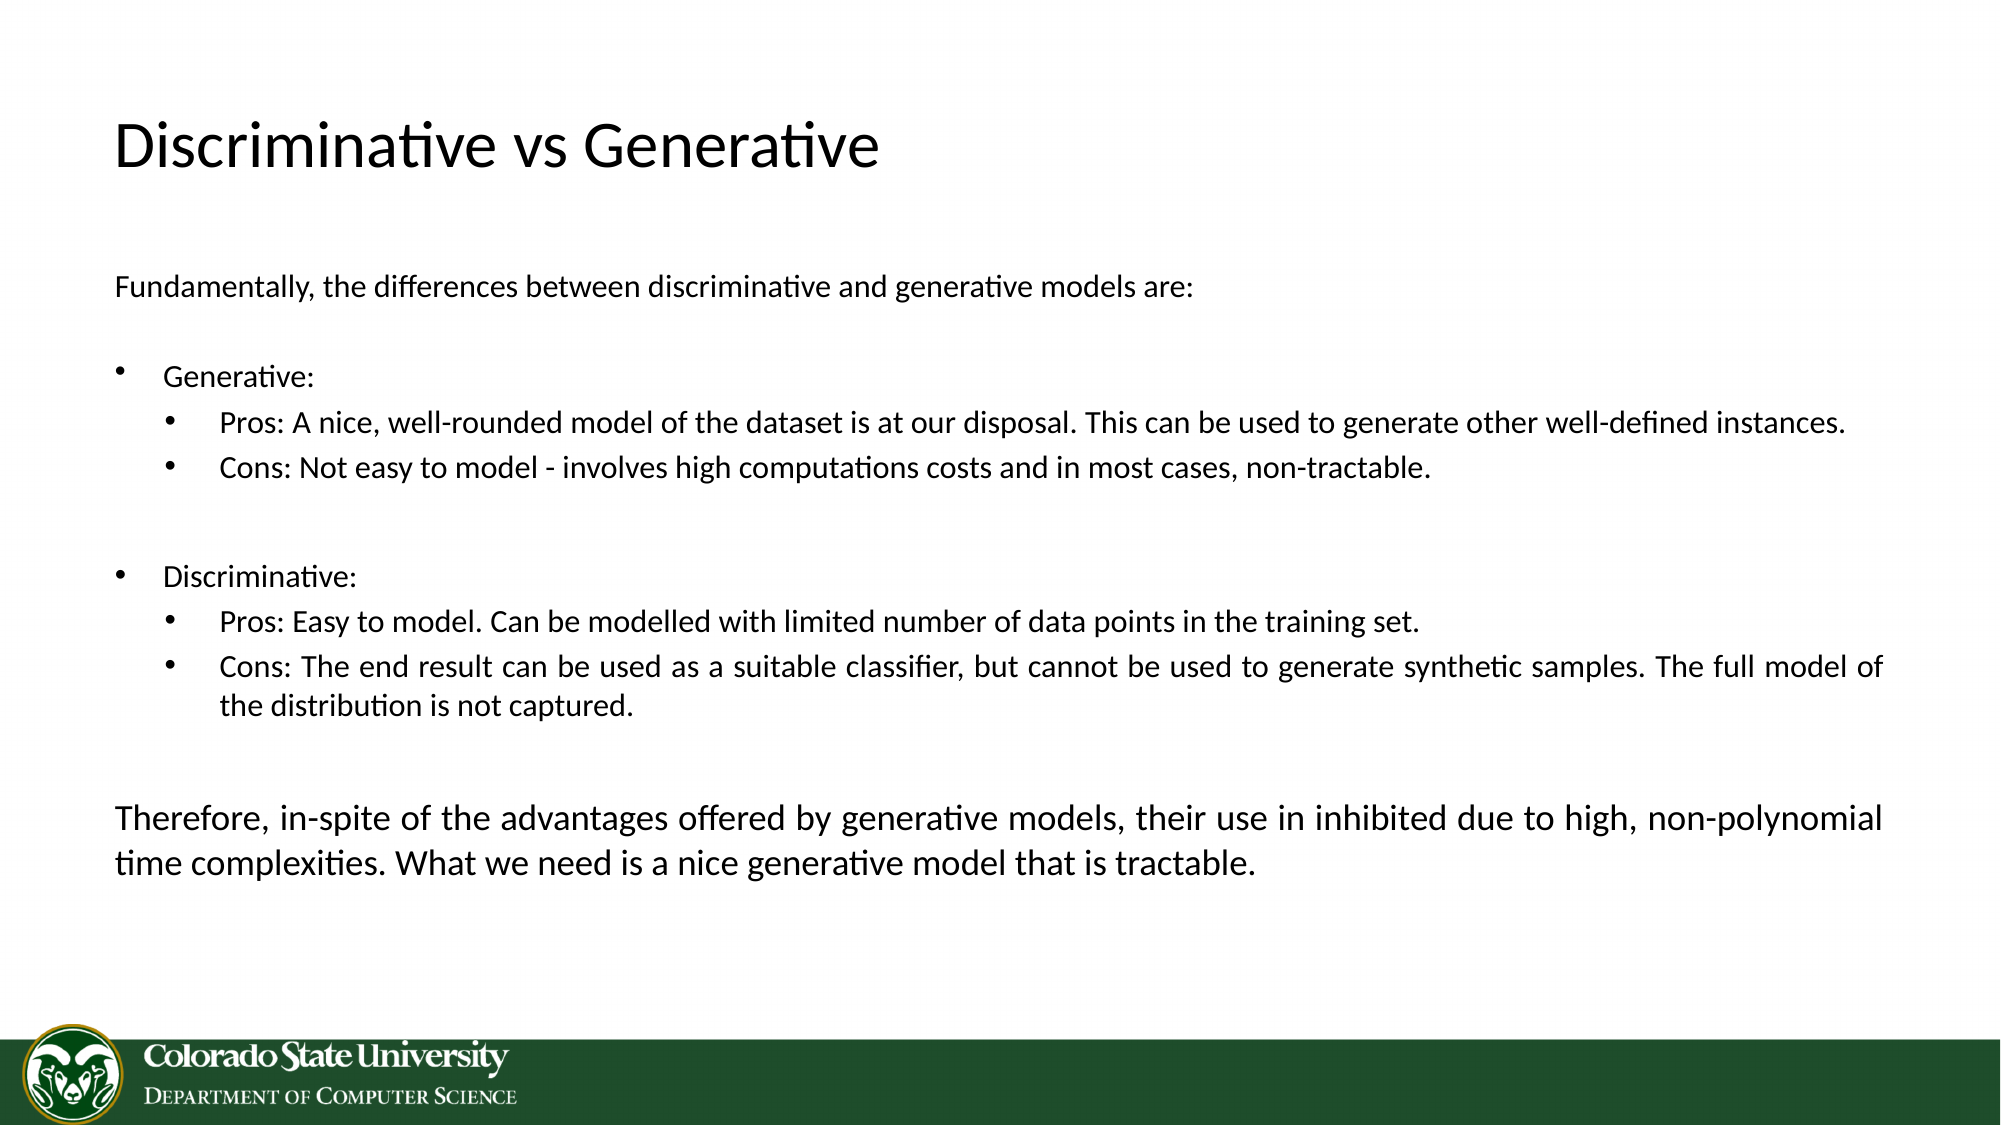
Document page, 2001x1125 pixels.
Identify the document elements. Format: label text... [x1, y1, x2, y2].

picture [0, 0, 2001, 1125]
title Discriminative vs Generative [99, 46, 1901, 235]
list Fundamentally, the differences between discriminative and generative models are: Generative: Pros: A nice, well-rounded model of the dataset is at our disposal. This can be used to generate other well-defined instances. Cons: Not easy to model - involves high computations costs and in most cases, non-tractable. Discriminative: Pros: Easy to model. Can be modelled with limited number of data points in the training set. Cons: The end result can be used as a suitable classifier, but cannot be used to generate synthetic samples. The full model of the distribution is not captured. Therefore, in-spite of the advantages offered by generative models, their use in inhibited due to high, non-polynomial time complexities. What we need is a nice generative model that is tractable. [99, 257, 1901, 1050]
